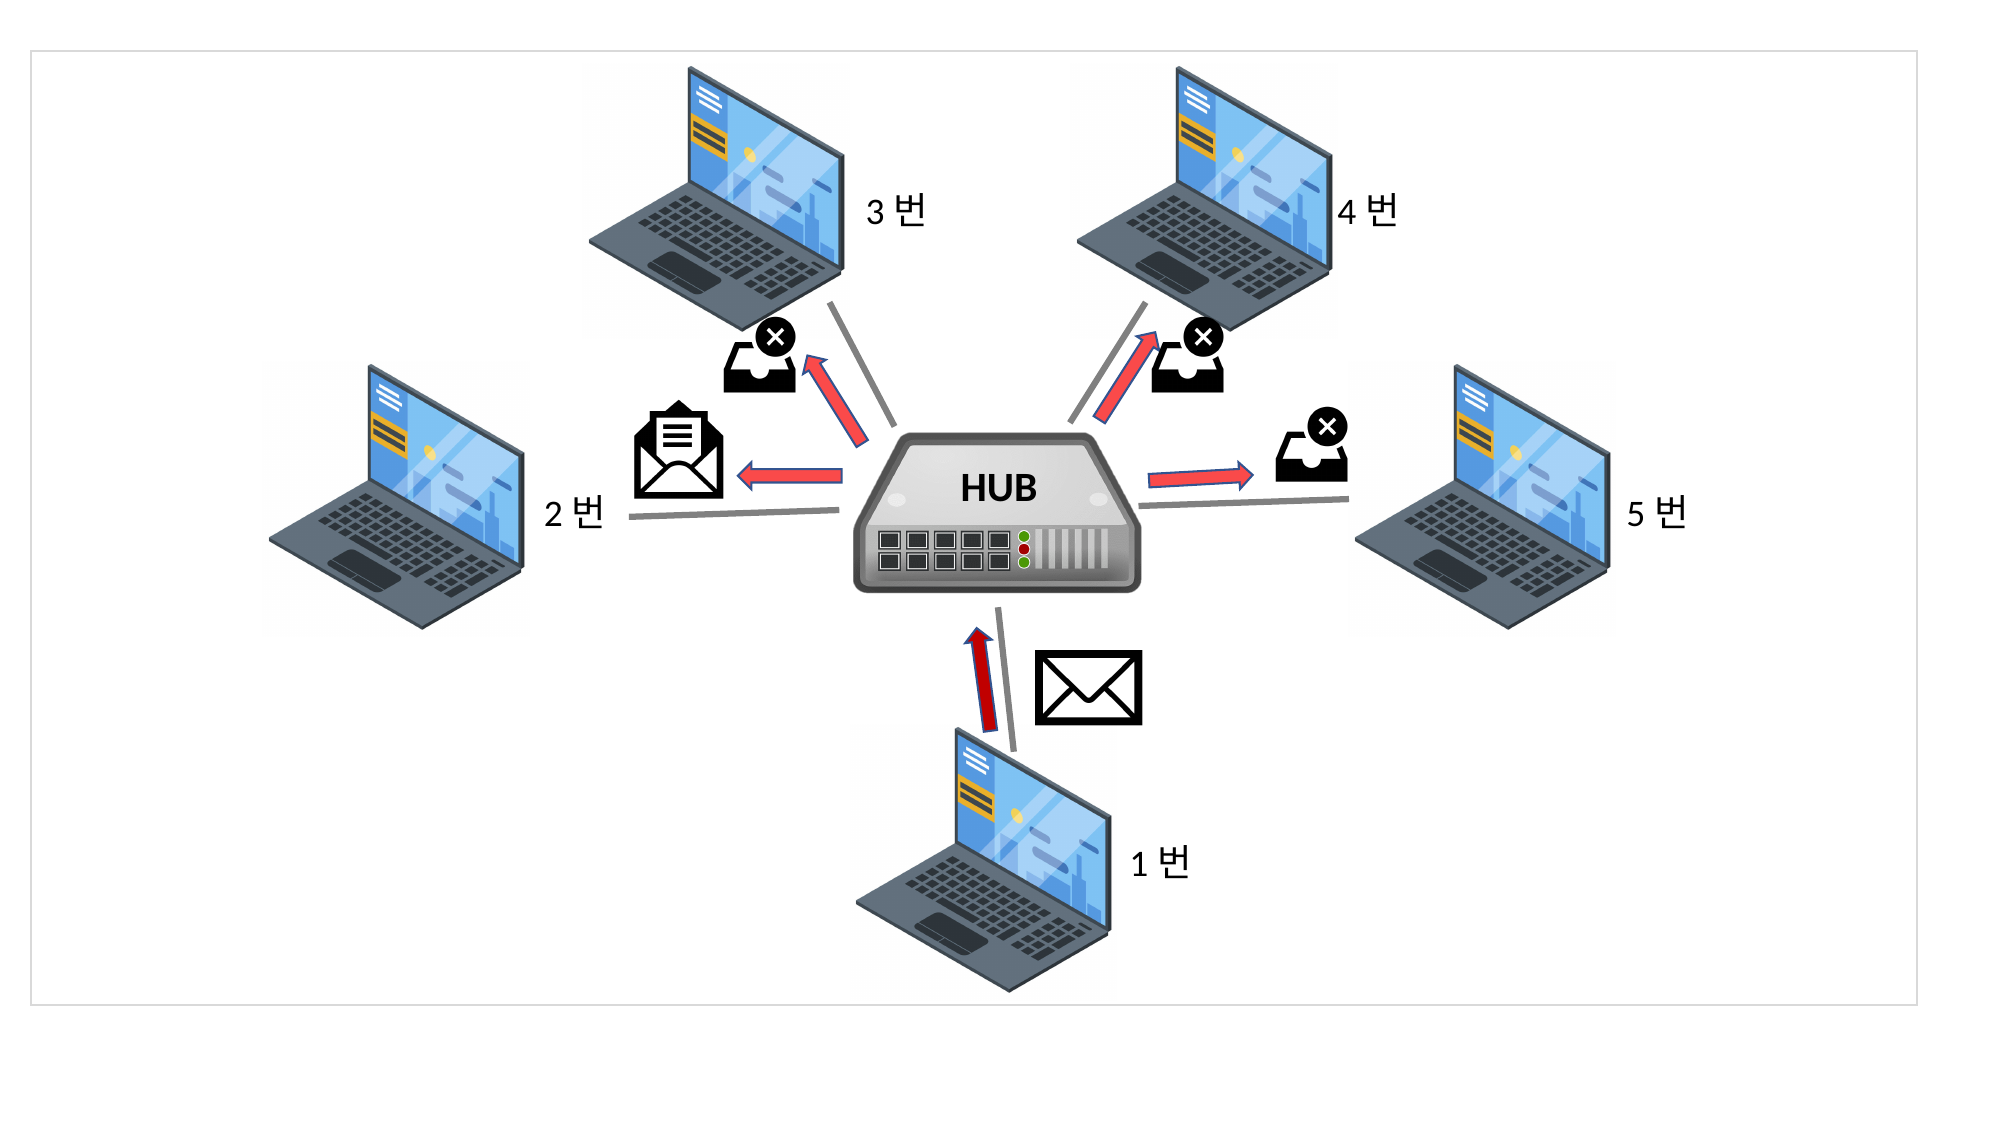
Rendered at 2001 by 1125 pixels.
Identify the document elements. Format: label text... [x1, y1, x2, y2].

text_box 4번 [1338, 179, 1415, 240]
text_box 3번 [850, 179, 943, 240]
picture [1261, 361, 1616, 637]
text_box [1138, 499, 1349, 506]
text_box [736, 459, 843, 492]
picture [262, 361, 530, 637]
picture [582, 63, 850, 503]
text_box [962, 626, 997, 724]
text_box 1번 [1118, 832, 1207, 892]
picture [850, 423, 1146, 594]
text_box [842, 427, 850, 439]
text_box [30, 50, 1918, 1006]
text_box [829, 302, 895, 427]
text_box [1069, 302, 1146, 423]
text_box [628, 509, 840, 517]
text_box 5번 [1616, 481, 1704, 542]
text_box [997, 607, 1014, 752]
text_box [810, 355, 829, 405]
picture [850, 623, 1153, 1001]
picture [1070, 63, 1338, 405]
text_box [1147, 459, 1255, 492]
text_box 2번 [530, 481, 622, 542]
